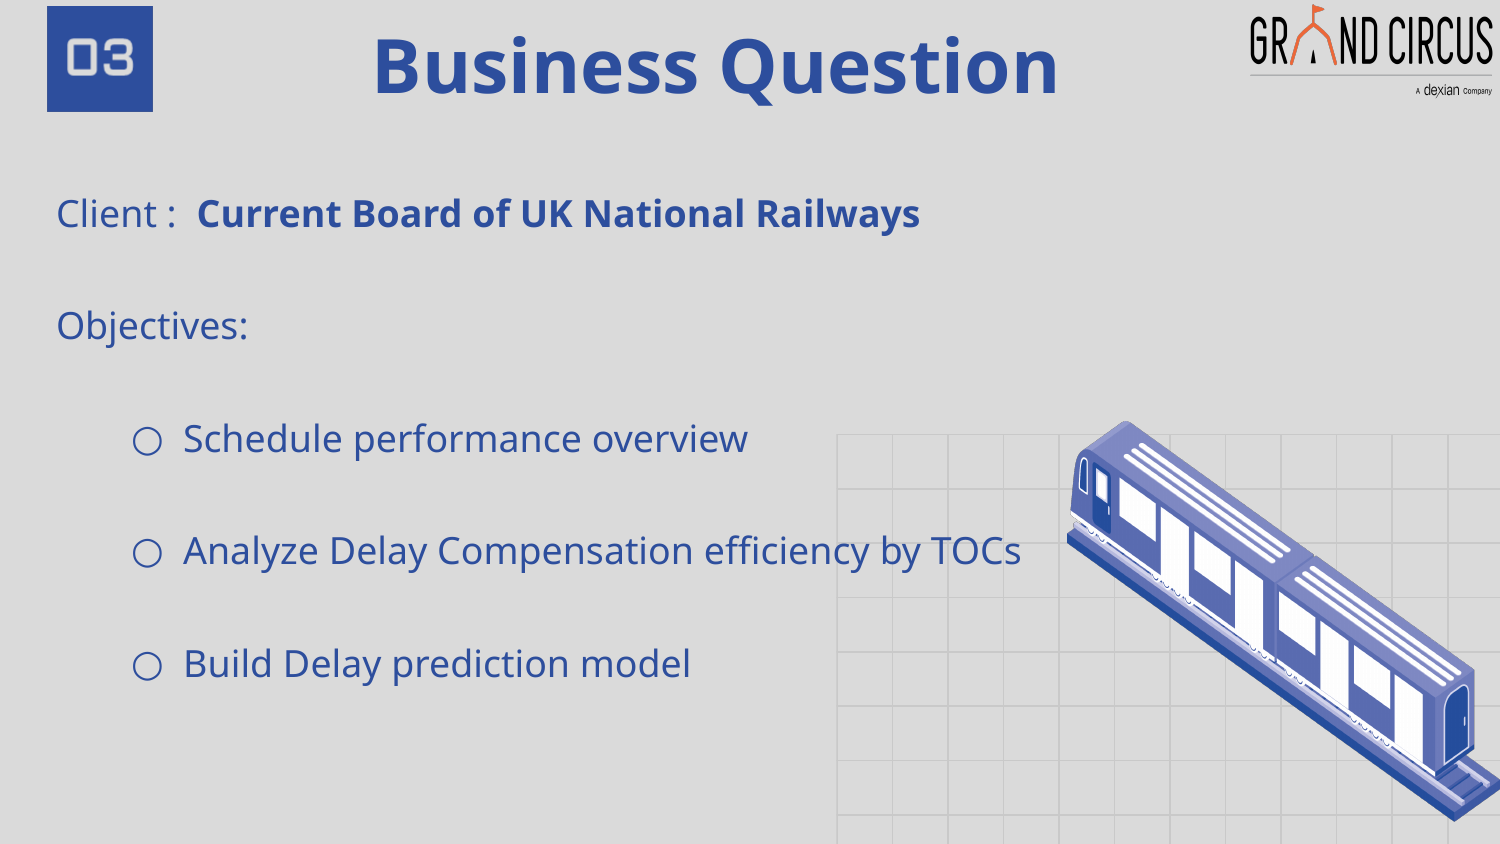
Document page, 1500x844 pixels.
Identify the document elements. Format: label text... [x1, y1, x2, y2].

picture [1067, 421, 1500, 822]
picture [1242, 0, 1500, 114]
picture [30, 5, 168, 122]
title Business Question [171, 22, 1237, 105]
list Client : Current Board of UK National Railways Objectives: Schedule performance overview Analyze Delay Compensation efficiency by TOCs Build Delay prediction model [18, 129, 1104, 730]
